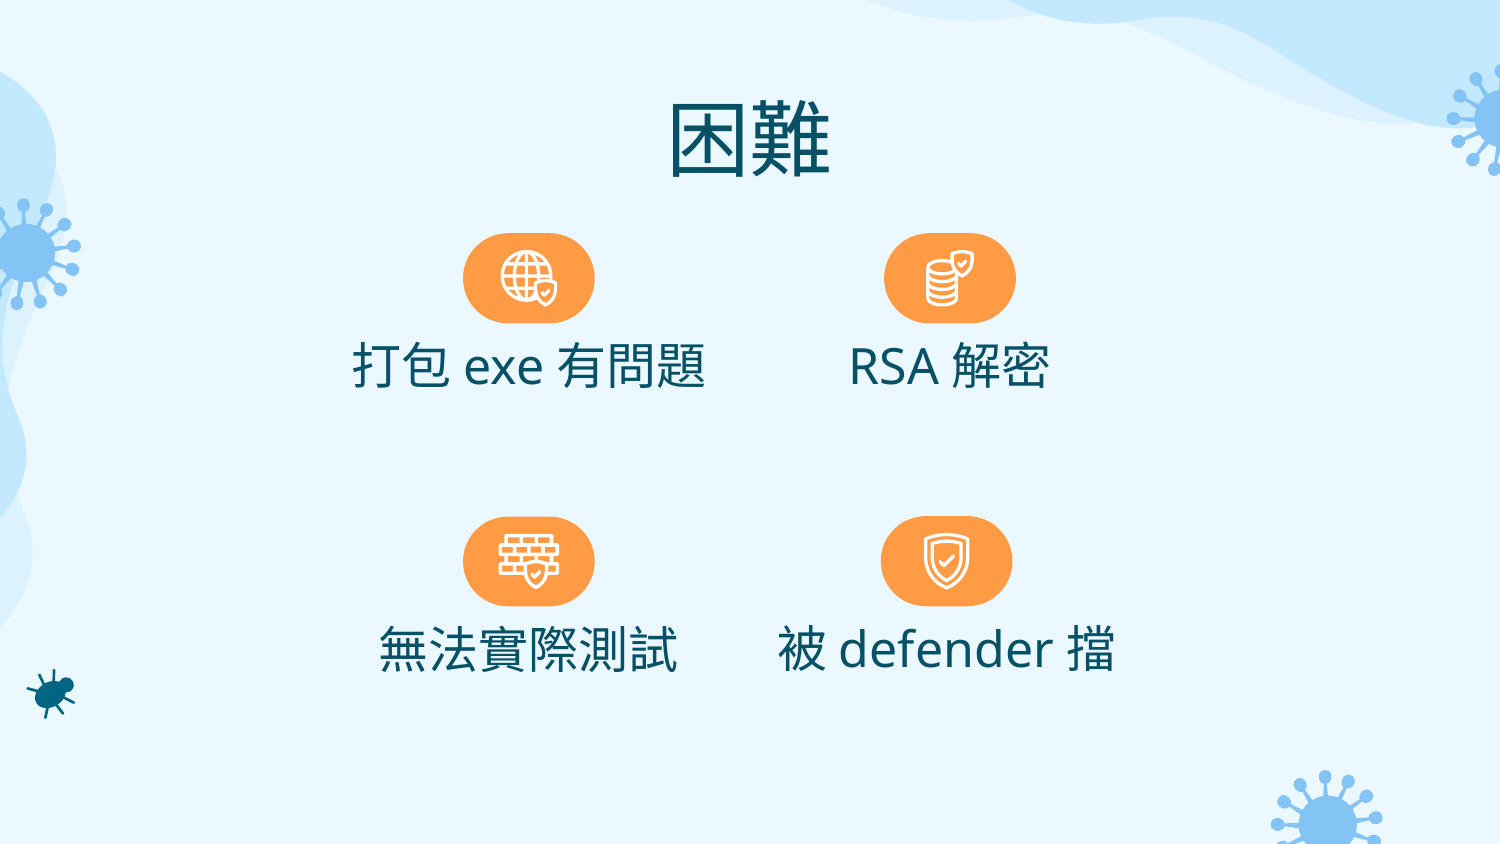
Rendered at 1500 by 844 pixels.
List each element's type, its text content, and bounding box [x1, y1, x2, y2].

text_box [462, 516, 595, 607]
subtitle 打包exe有問題 [319, 345, 737, 410]
title 困難 [118, 72, 1382, 167]
text_box [884, 233, 1016, 324]
text_box [462, 233, 595, 324]
subtitle RSA解密 [737, 345, 1163, 410]
subtitle 無法實際測試 [319, 629, 738, 694]
text_box [500, 249, 558, 307]
text_box [880, 516, 1013, 607]
text_box [926, 249, 974, 307]
text_box [498, 533, 560, 590]
text_box [923, 532, 970, 590]
subtitle 被defender擋 [737, 628, 1156, 693]
